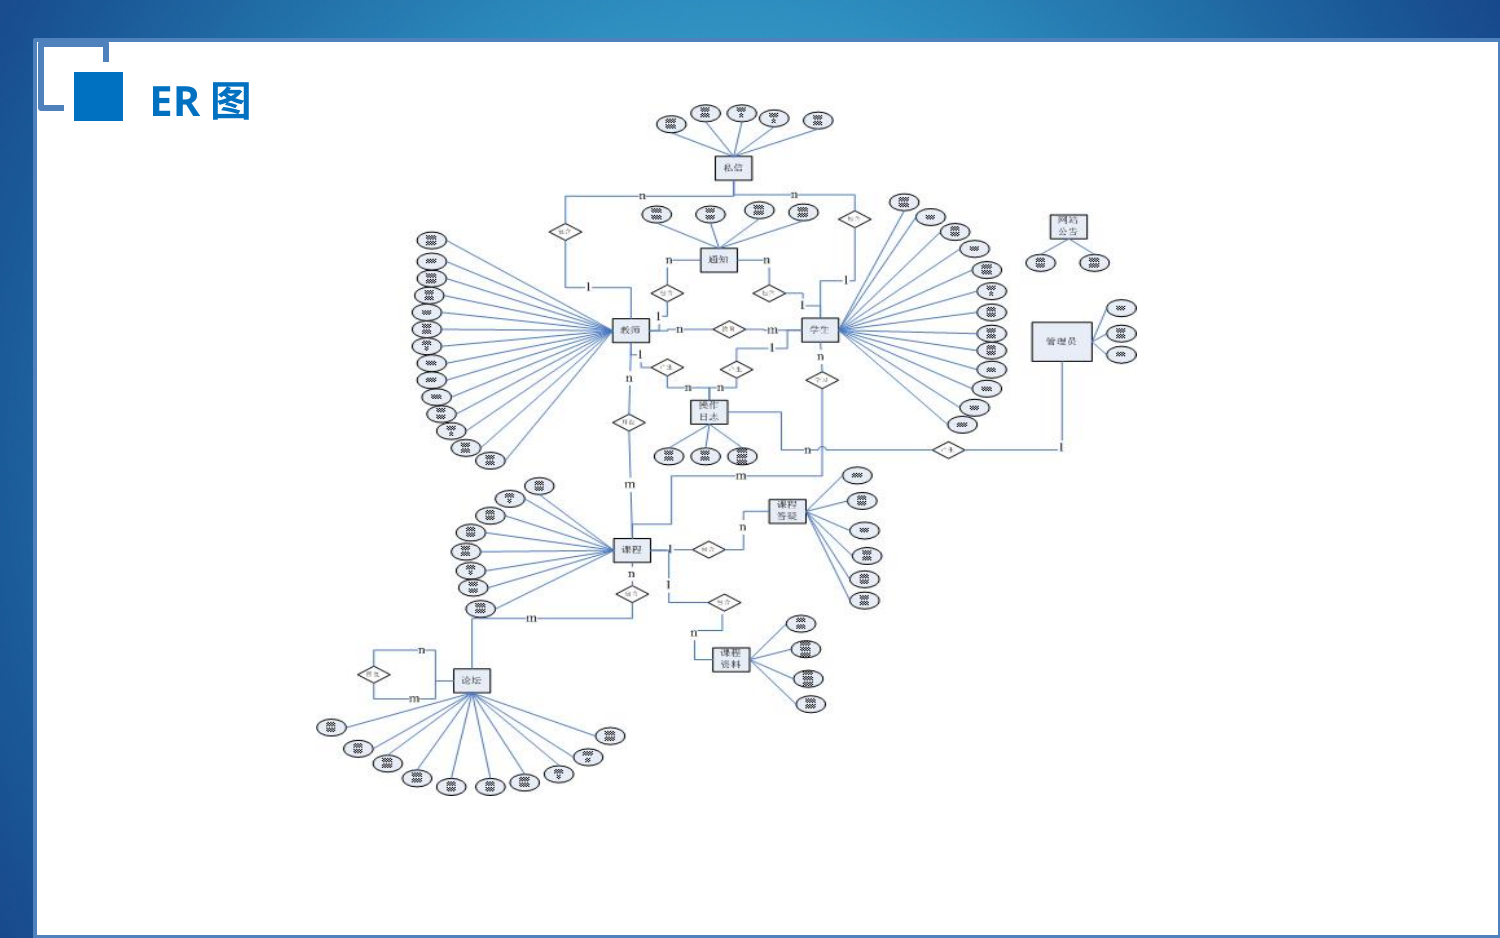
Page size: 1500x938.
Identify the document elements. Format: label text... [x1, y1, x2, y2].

picture [0, 0, 1500, 938]
text_box ER图 [134, 67, 267, 132]
text_box [39, 41, 108, 110]
text_box [33, 38, 1500, 938]
text_box [67, 65, 130, 128]
picture [316, 104, 1137, 796]
